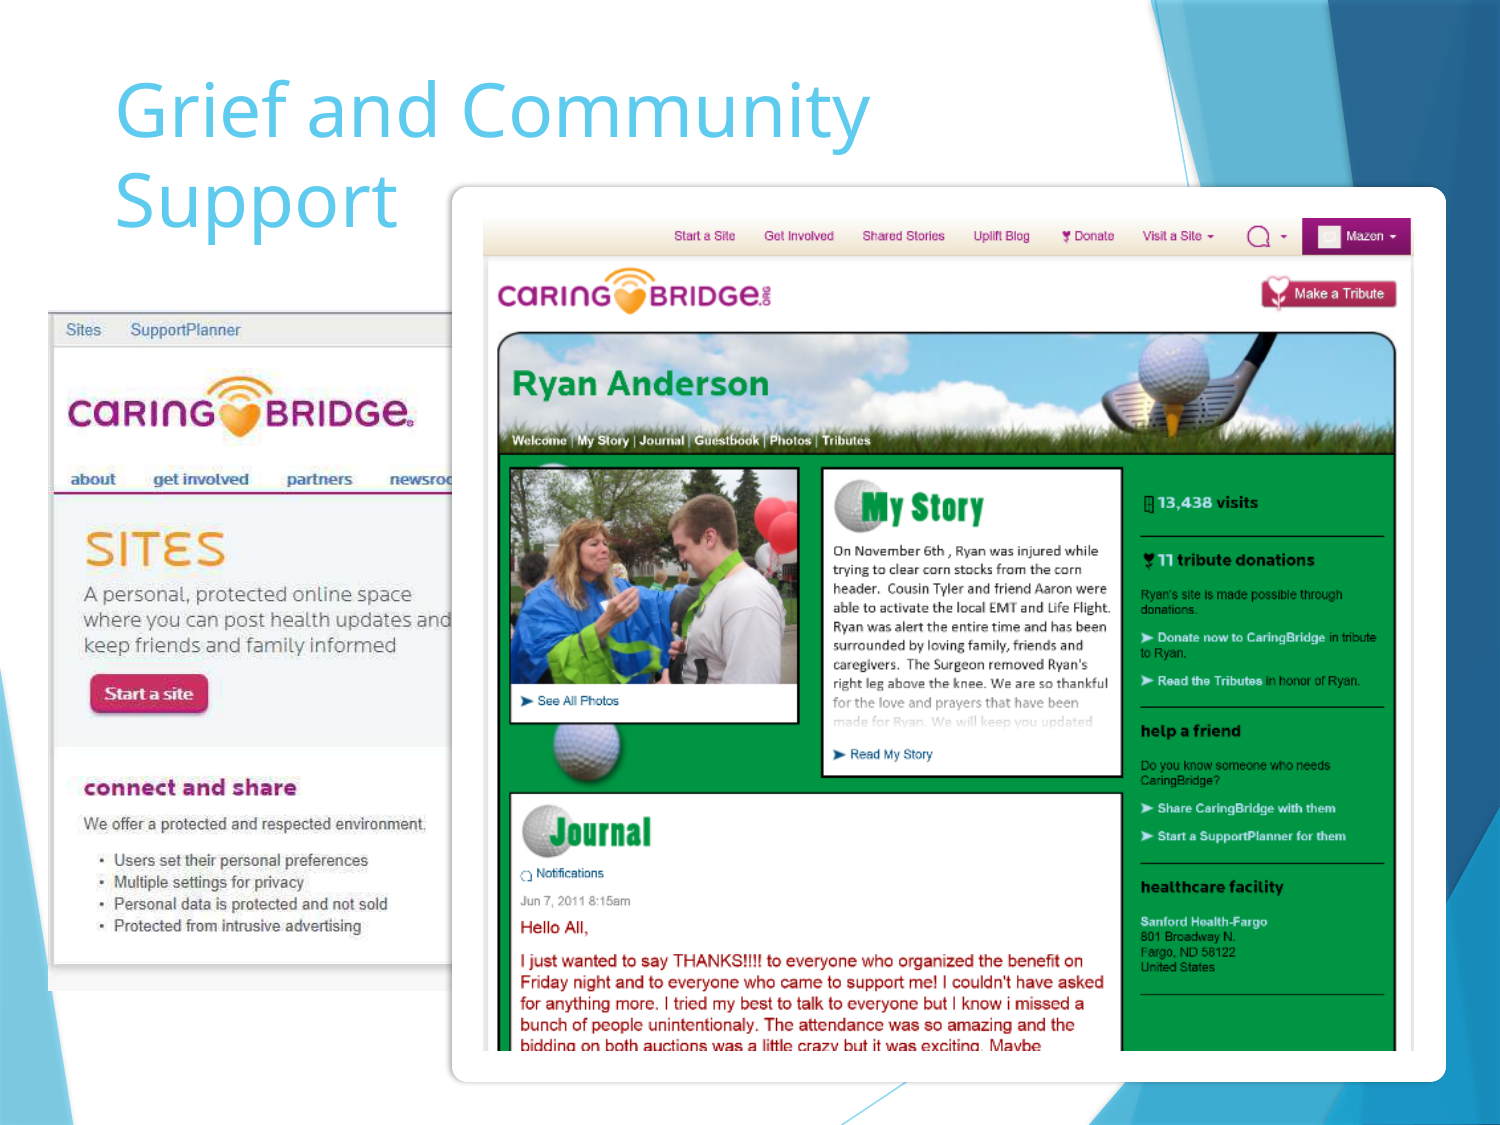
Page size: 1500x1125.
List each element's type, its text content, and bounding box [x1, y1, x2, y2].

title Grief and Community Support [99, 55, 1142, 197]
picture [48, 217, 1415, 1052]
